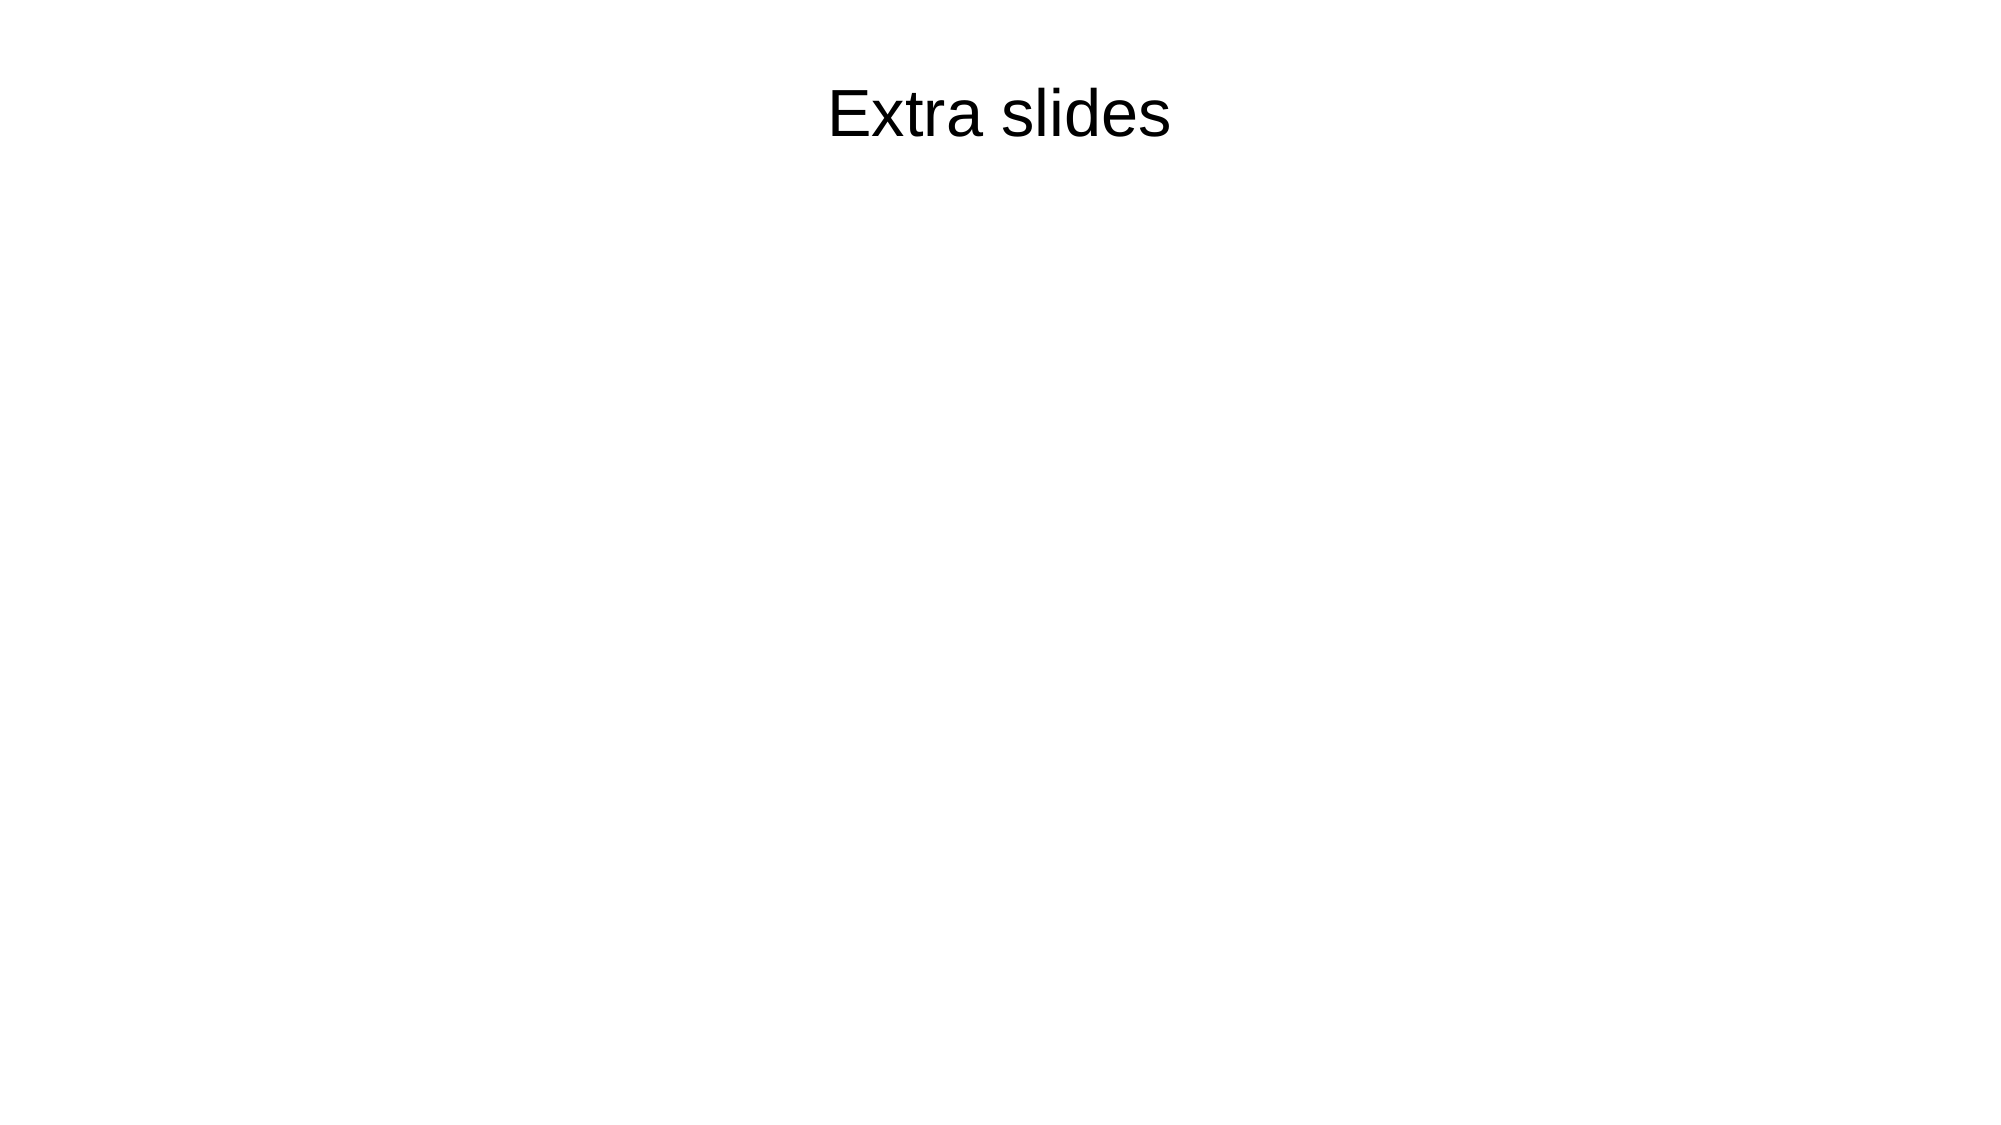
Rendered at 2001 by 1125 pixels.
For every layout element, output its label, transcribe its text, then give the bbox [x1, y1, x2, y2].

list Extra slides [99, 61, 1900, 1005]
